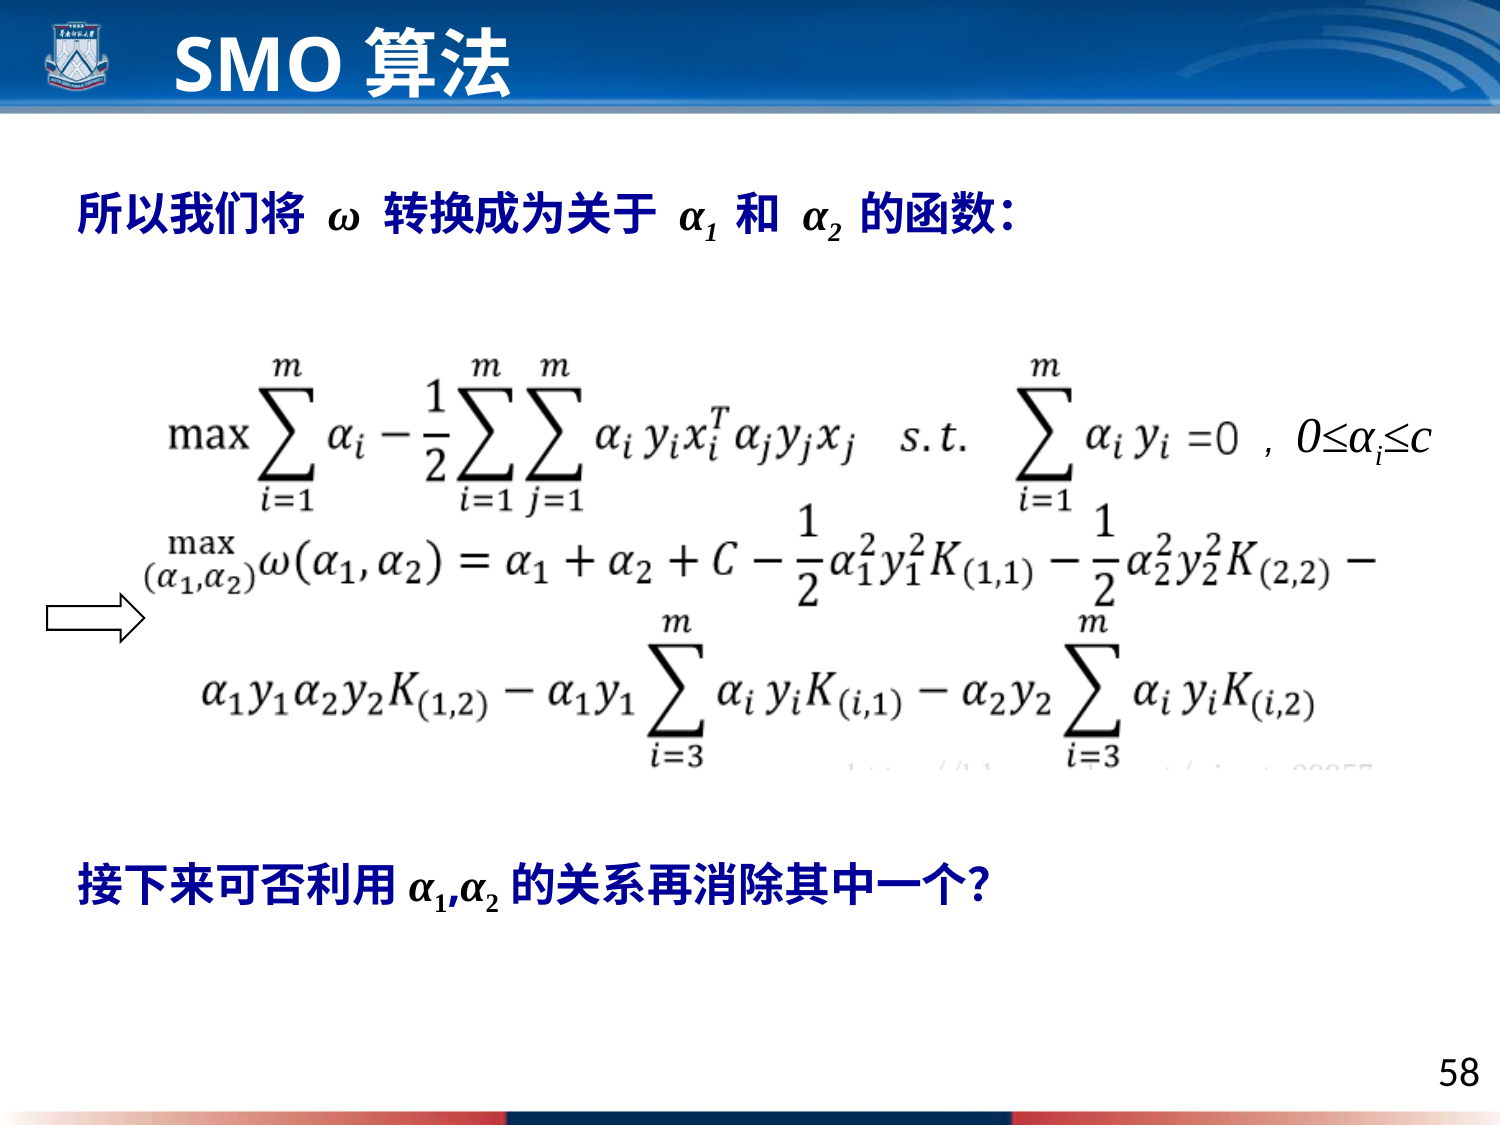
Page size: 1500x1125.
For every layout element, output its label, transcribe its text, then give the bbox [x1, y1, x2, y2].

picture [0, 0, 1500, 1125]
text_box , 0≤αi≤c [1381, 395, 1460, 479]
text_box SMO算法 [158, 0, 1434, 163]
text_box [46, 591, 144, 645]
picture [144, 354, 1381, 770]
text_box 所以我们将 ω 转换成为关于 α1 和 α2 的函数： 接下来可否利用α1,α2的关系再消除其中一个？ [62, 479, 1401, 926]
text_box 所以我们将 ω 转换成为关于 α1 和 α2 的函数： 接下来可否利用α1,α2的关系再消除其中一个？ [62, 145, 1401, 615]
